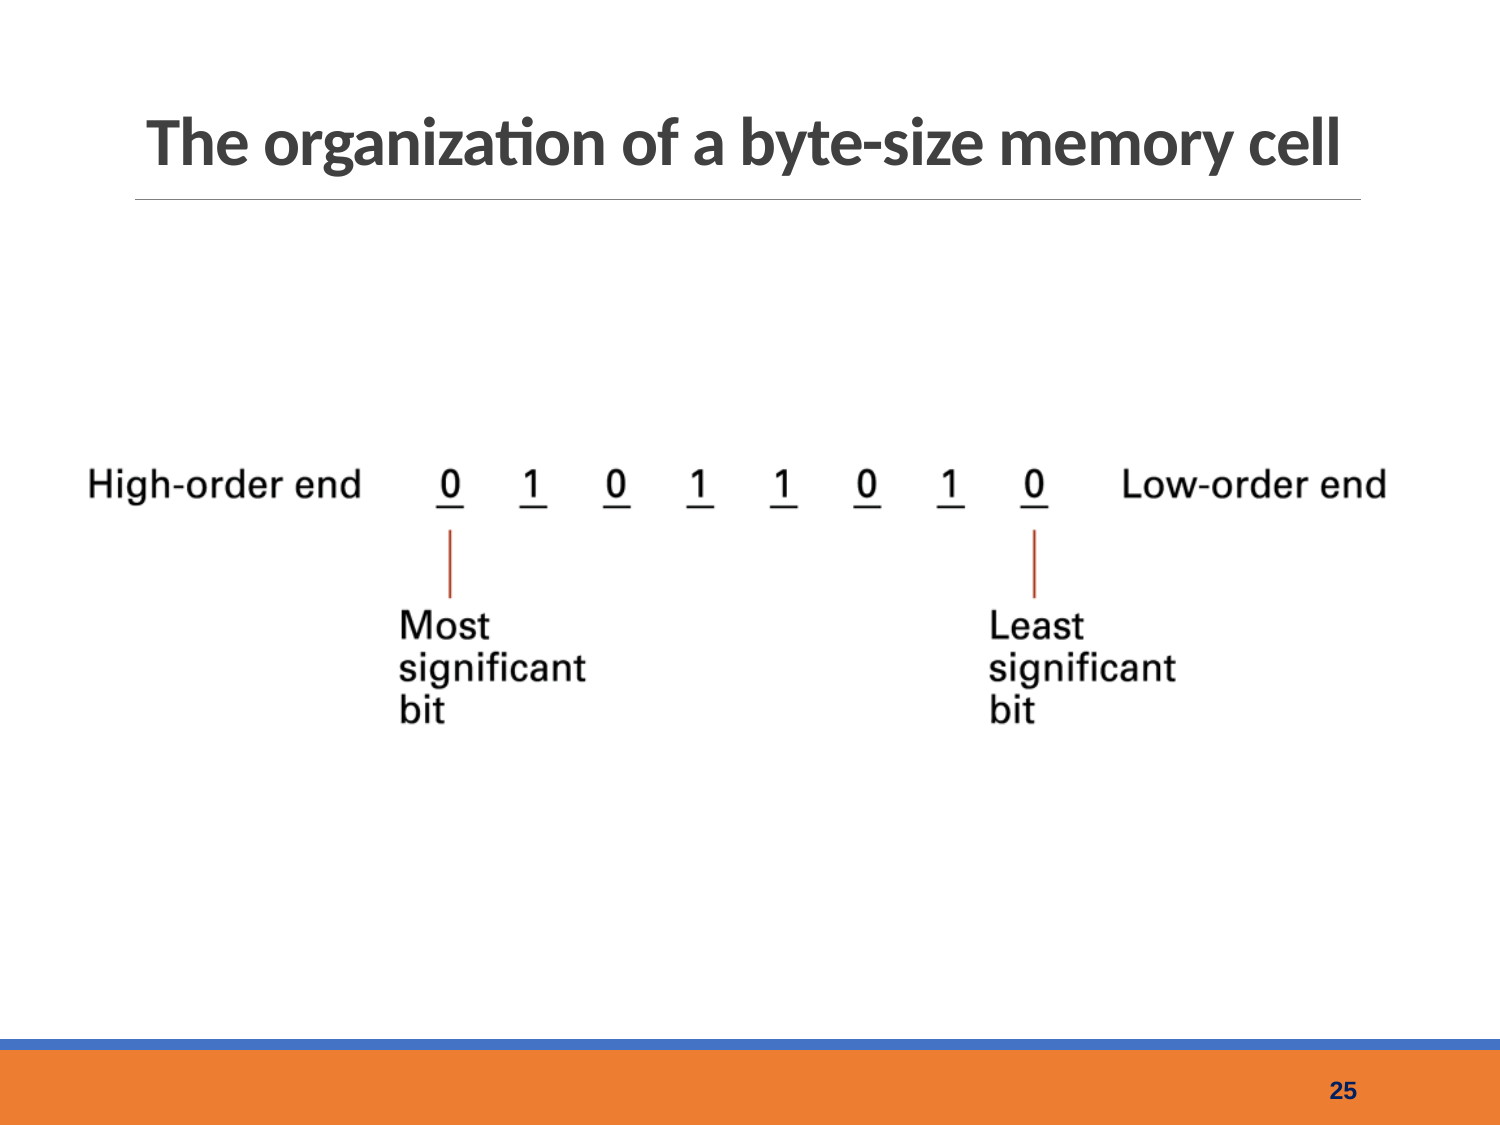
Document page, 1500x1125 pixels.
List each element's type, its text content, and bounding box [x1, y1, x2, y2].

title The organization of a byte-size memory cell [131, 50, 1413, 188]
slide_number 25 [1257, 1059, 1373, 1120]
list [86, 460, 1389, 754]
